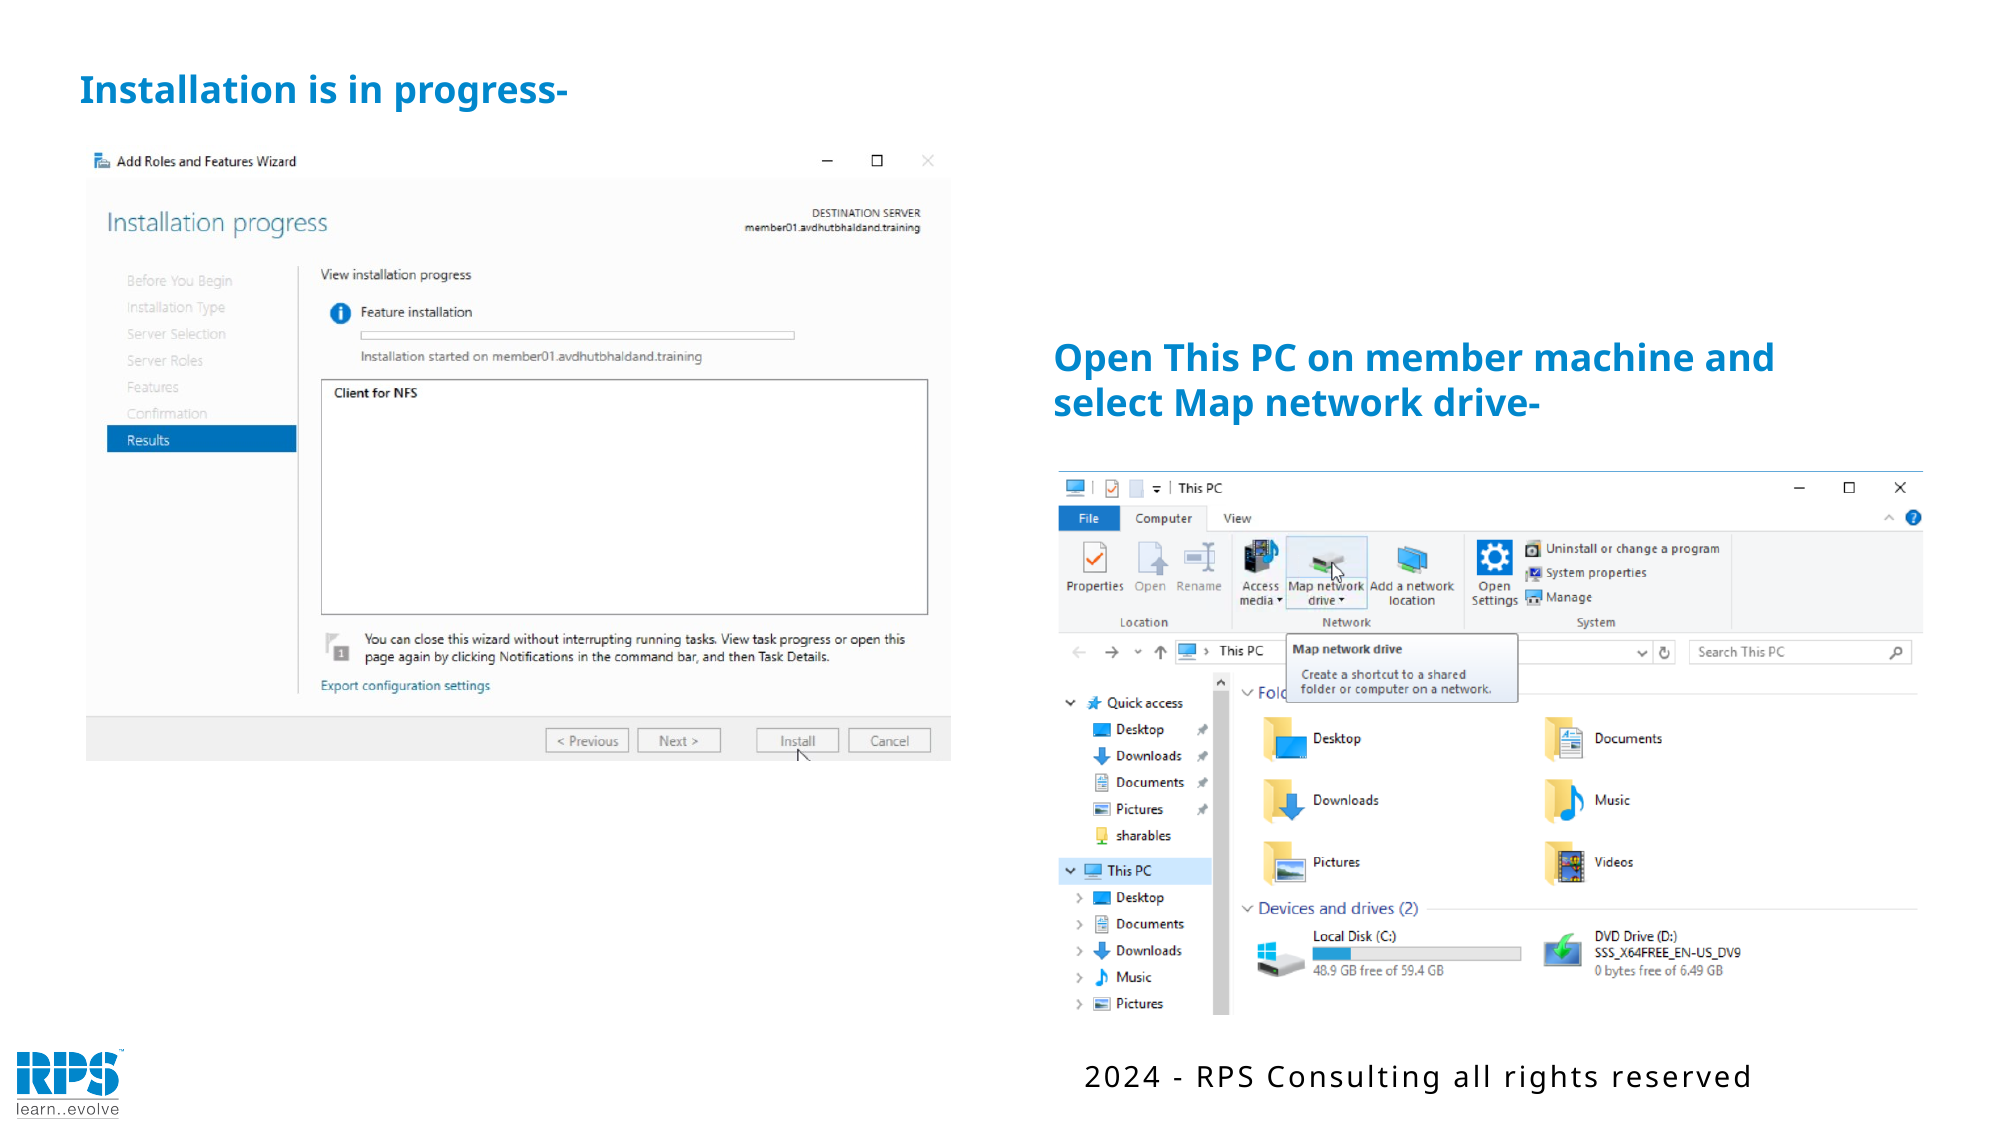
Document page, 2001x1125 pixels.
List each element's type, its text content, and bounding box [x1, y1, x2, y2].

text_box Installation is in progress- [65, 58, 584, 119]
text_box 2024 - RPS Consulting all rights reserved [725, 1052, 1412, 1094]
slide_number [1412, 1042, 1863, 1103]
picture [17, 1048, 125, 1120]
picture [86, 144, 952, 761]
picture [1058, 470, 1924, 1015]
text_box Open This PC on member machine and select Map network drive- [1038, 327, 1802, 432]
